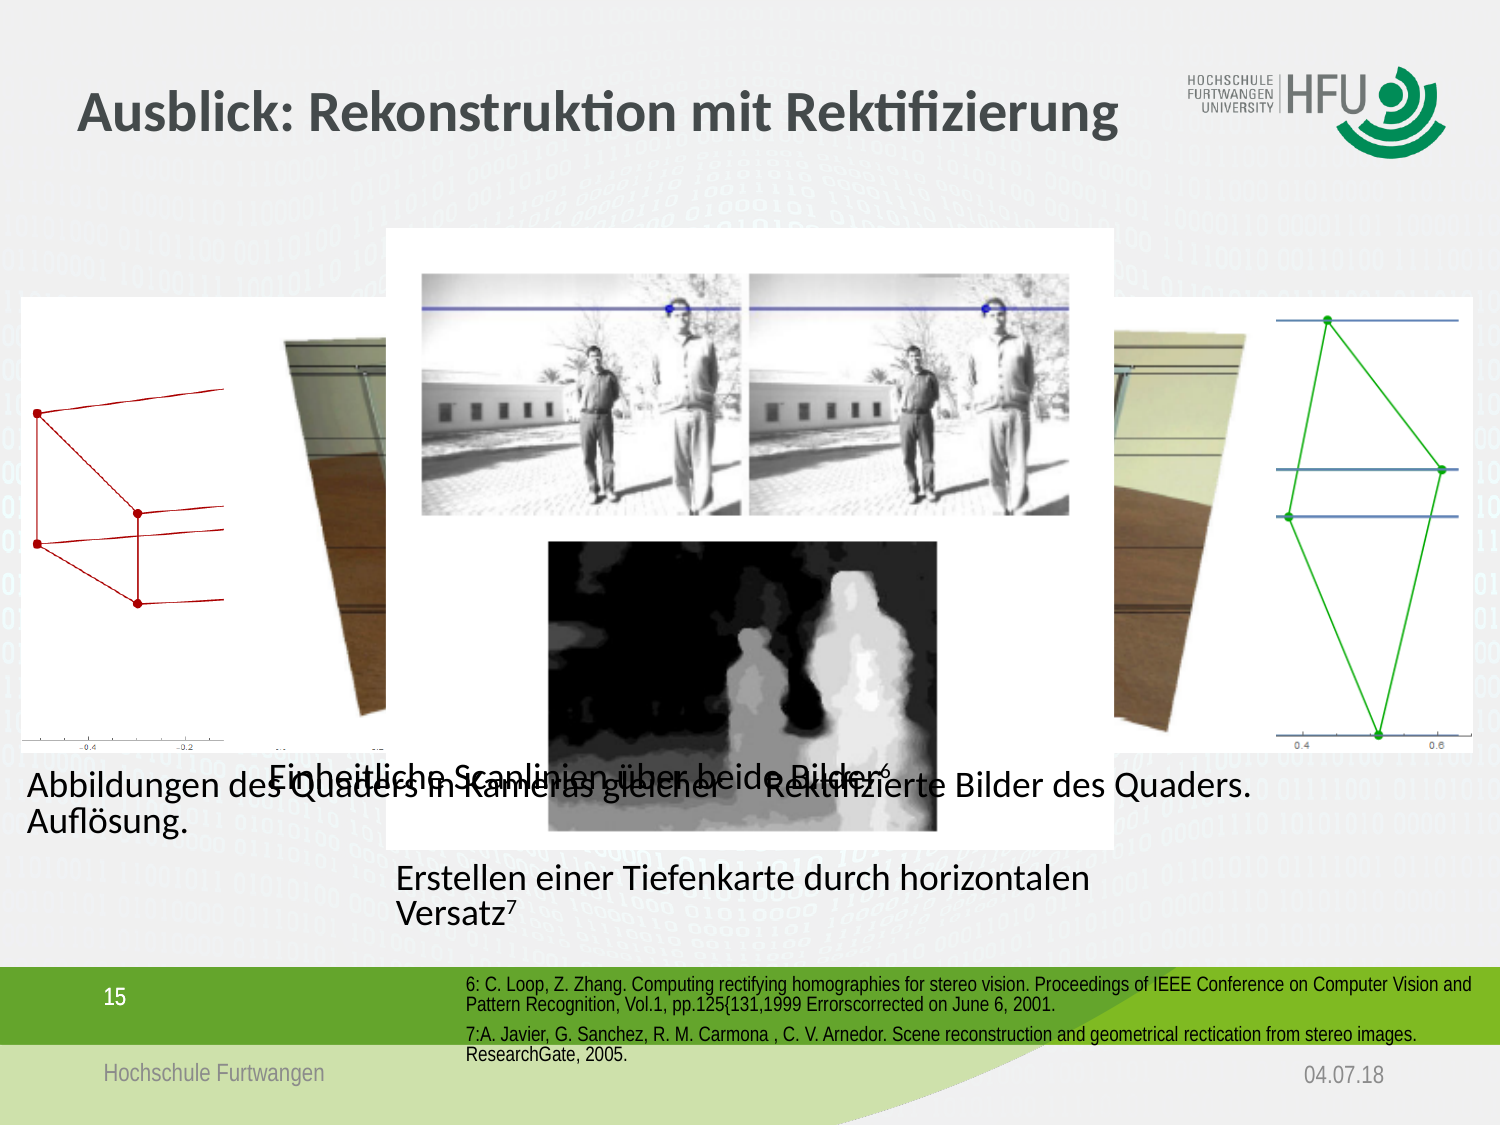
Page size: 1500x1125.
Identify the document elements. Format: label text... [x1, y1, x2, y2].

title Ausblick: Rekonstruktion mit Rektifizierung [77, 64, 1353, 153]
footer Hochschule Furtwangen [88, 1044, 420, 1105]
text_box 6: C. Loop, Z. Zhang. Computing rectifying homographies for stereo vision. Proceedings of IEEE Conference on Computer Vision and Pattern Recognition, Vol.1, pp.125{131,1999 Errorscorrected on June 6, 2001. 7:A. Javier, G. Sanchez, R. M. Carmona , C. V. Arnedor. Scene reconstruction and geometrical rectication from stereo images. ResearchGate, 2005. [451, 967, 1500, 1073]
picture [21, 228, 1473, 851]
picture [0, 967, 1500, 1125]
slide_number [1257, 1073, 1400, 1107]
text_box Erstellen einer Tiefenkarte durch horizontalen Versatz7 [381, 853, 1119, 941]
text_box Rektifizierte Bilder des Quaders. [1118, 761, 1479, 813]
text_box Abbildungen des Quaders in Kameras gleicher Auflösung. [12, 761, 380, 848]
picture [1166, 53, 1454, 164]
text_box 15 [88, 967, 160, 1028]
text_box Einheitliche Scanlinien über beide Bilder6 [253, 760, 380, 804]
